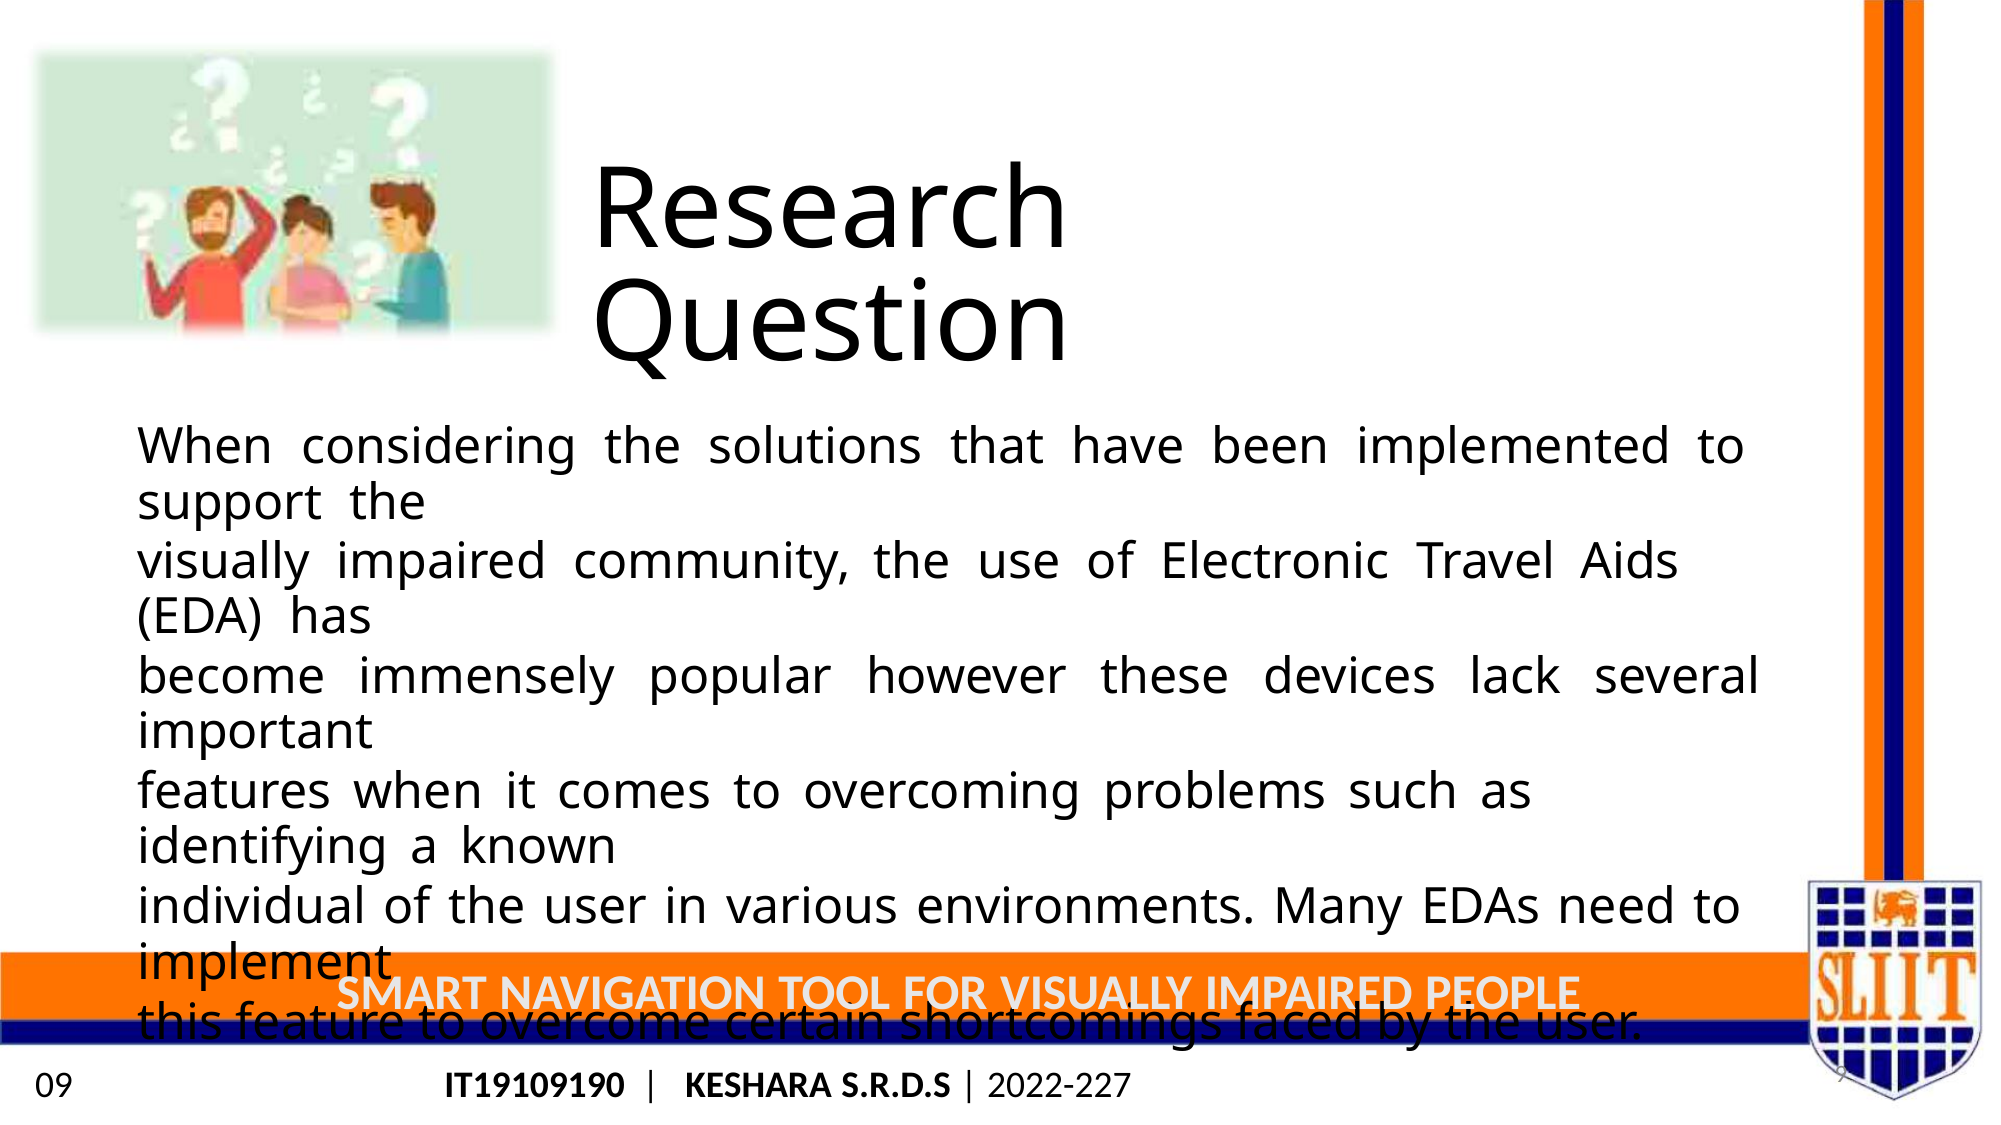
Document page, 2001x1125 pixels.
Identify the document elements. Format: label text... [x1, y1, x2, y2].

text_box 9 [1834, 1062, 1873, 1088]
text_box IT19109190 | KESHARA S.R.D.S | 2022-227 [444, 1067, 1153, 1106]
text_box 09 [35, 1067, 98, 1106]
text_box [0, 0, 2000, 1125]
text_box Research Question [589, 157, 1464, 383]
text_box When considering the solutions that have been implemented to support the visually impaired community, the use of Electronic Travel Aids (EDA) has become immensely popular however these devices lack several important features when it comes to overcoming problems such as identifying a known individual of the user in various environments. Many EDAs need to implement this feature to overcome certain shortcomings faced by the user. [137, 418, 1799, 1050]
text_box SMART NAVIGATION TOOL FOR VISUALLY IMPAIRED PEOPLE [336, 969, 1617, 1020]
